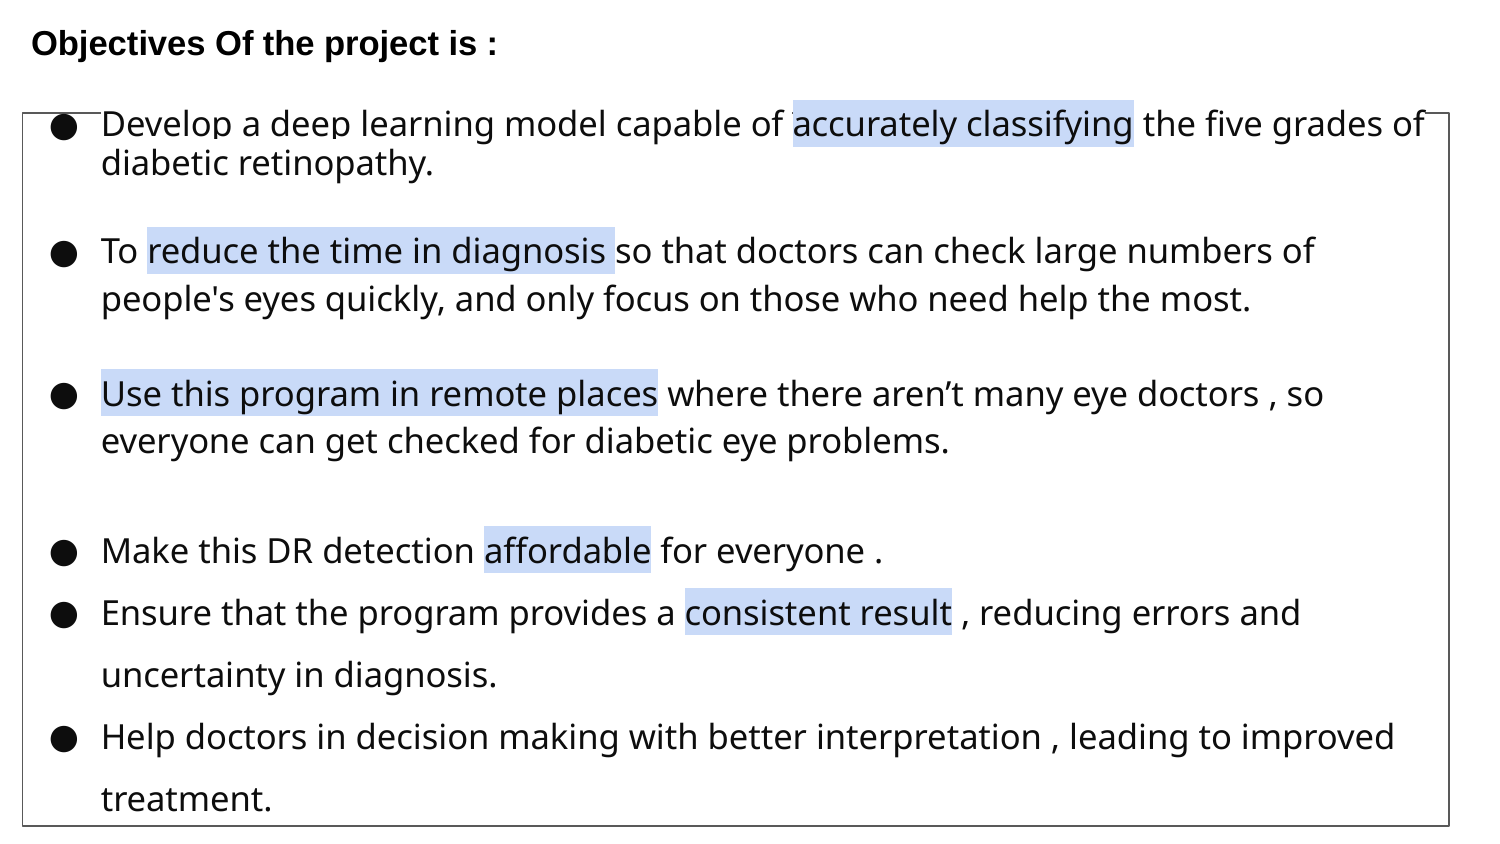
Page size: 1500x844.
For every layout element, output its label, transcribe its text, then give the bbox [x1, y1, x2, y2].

text_box [1443, 112, 1449, 827]
list Objectives Of the project is : Develop a deep learning model capable of accurately classifying the five grades of diabetic retinopathy. To reduce the time in diagnosis so that doctors can check large numbers of people's eyes quickly, and only focus on those who need help the most. Use this program in remote places where there aren’t many eye doctors , so everyone can get checked for diabetic eye problems. Make this DR detection affordable for everyone . Ensure that the program provides a consistent result , reducing errors and uncertainty in diagnosis. Help doctors in decision making with better interpretation , leading to improved treatment. [16, 0, 1443, 844]
